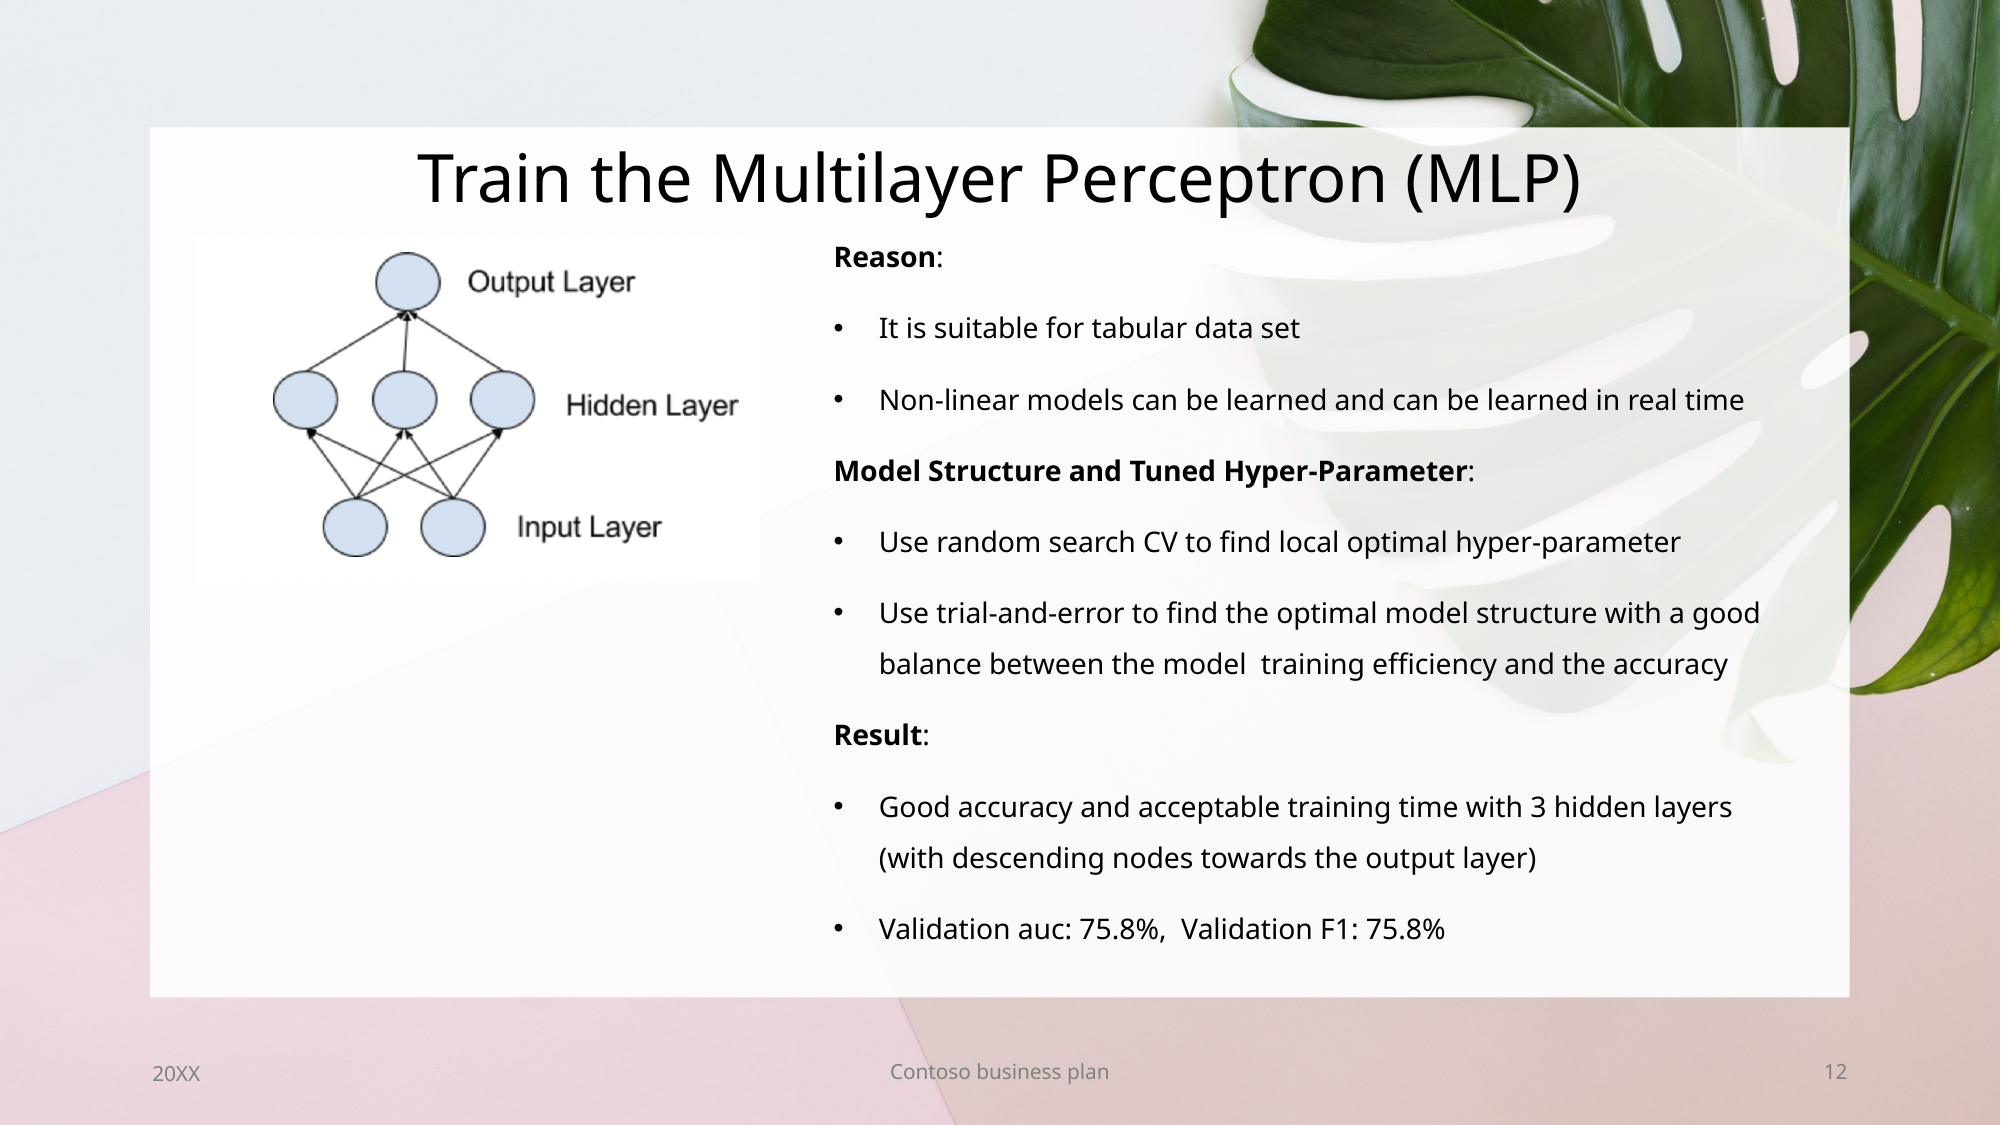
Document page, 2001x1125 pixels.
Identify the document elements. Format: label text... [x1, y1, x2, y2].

picture [0, 0, 2000, 1125]
title Train the Multilayer Perceptron (MLP) [174, 134, 1825, 227]
slide_number 12 [1412, 1042, 1863, 1103]
footer Contoso business plan [662, 1042, 1338, 1103]
text_box Reason: It is suitable for tabular data set Non-linear models can be learned and can be learned in real time Model Structure and Tuned Hyper-Parameter: Use random search CV to find local optimal hyper-parameter Use trial-and-error to find the optimal model structure with a good balance between the model training efficiency and the accuracy Result: Good accuracy and acceptable training time with 3 hidden layers (with descending nodes towards the output layer) Validation auc: 75.8%, Validation F1: 75.8% [818, 225, 1778, 996]
slide_number 20XX [137, 1042, 588, 1103]
